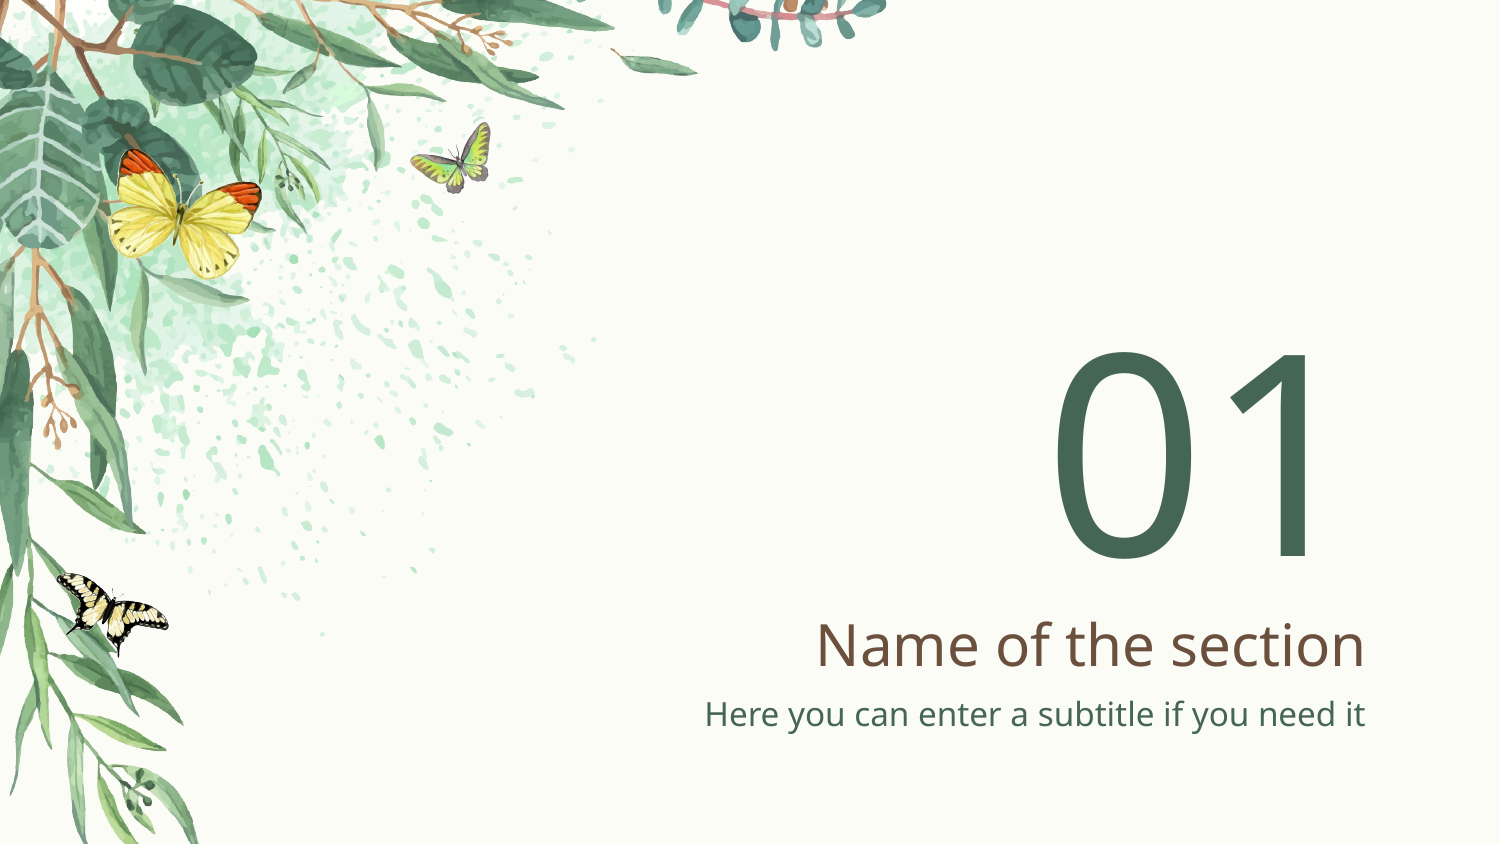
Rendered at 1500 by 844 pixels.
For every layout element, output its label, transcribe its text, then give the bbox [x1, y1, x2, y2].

picture [0, 0, 941, 844]
title Name of the section [210, 593, 1382, 688]
title 01 [676, 370, 1382, 593]
subtitle Here you can enter a subtitle if you need it [212, 671, 1382, 760]
